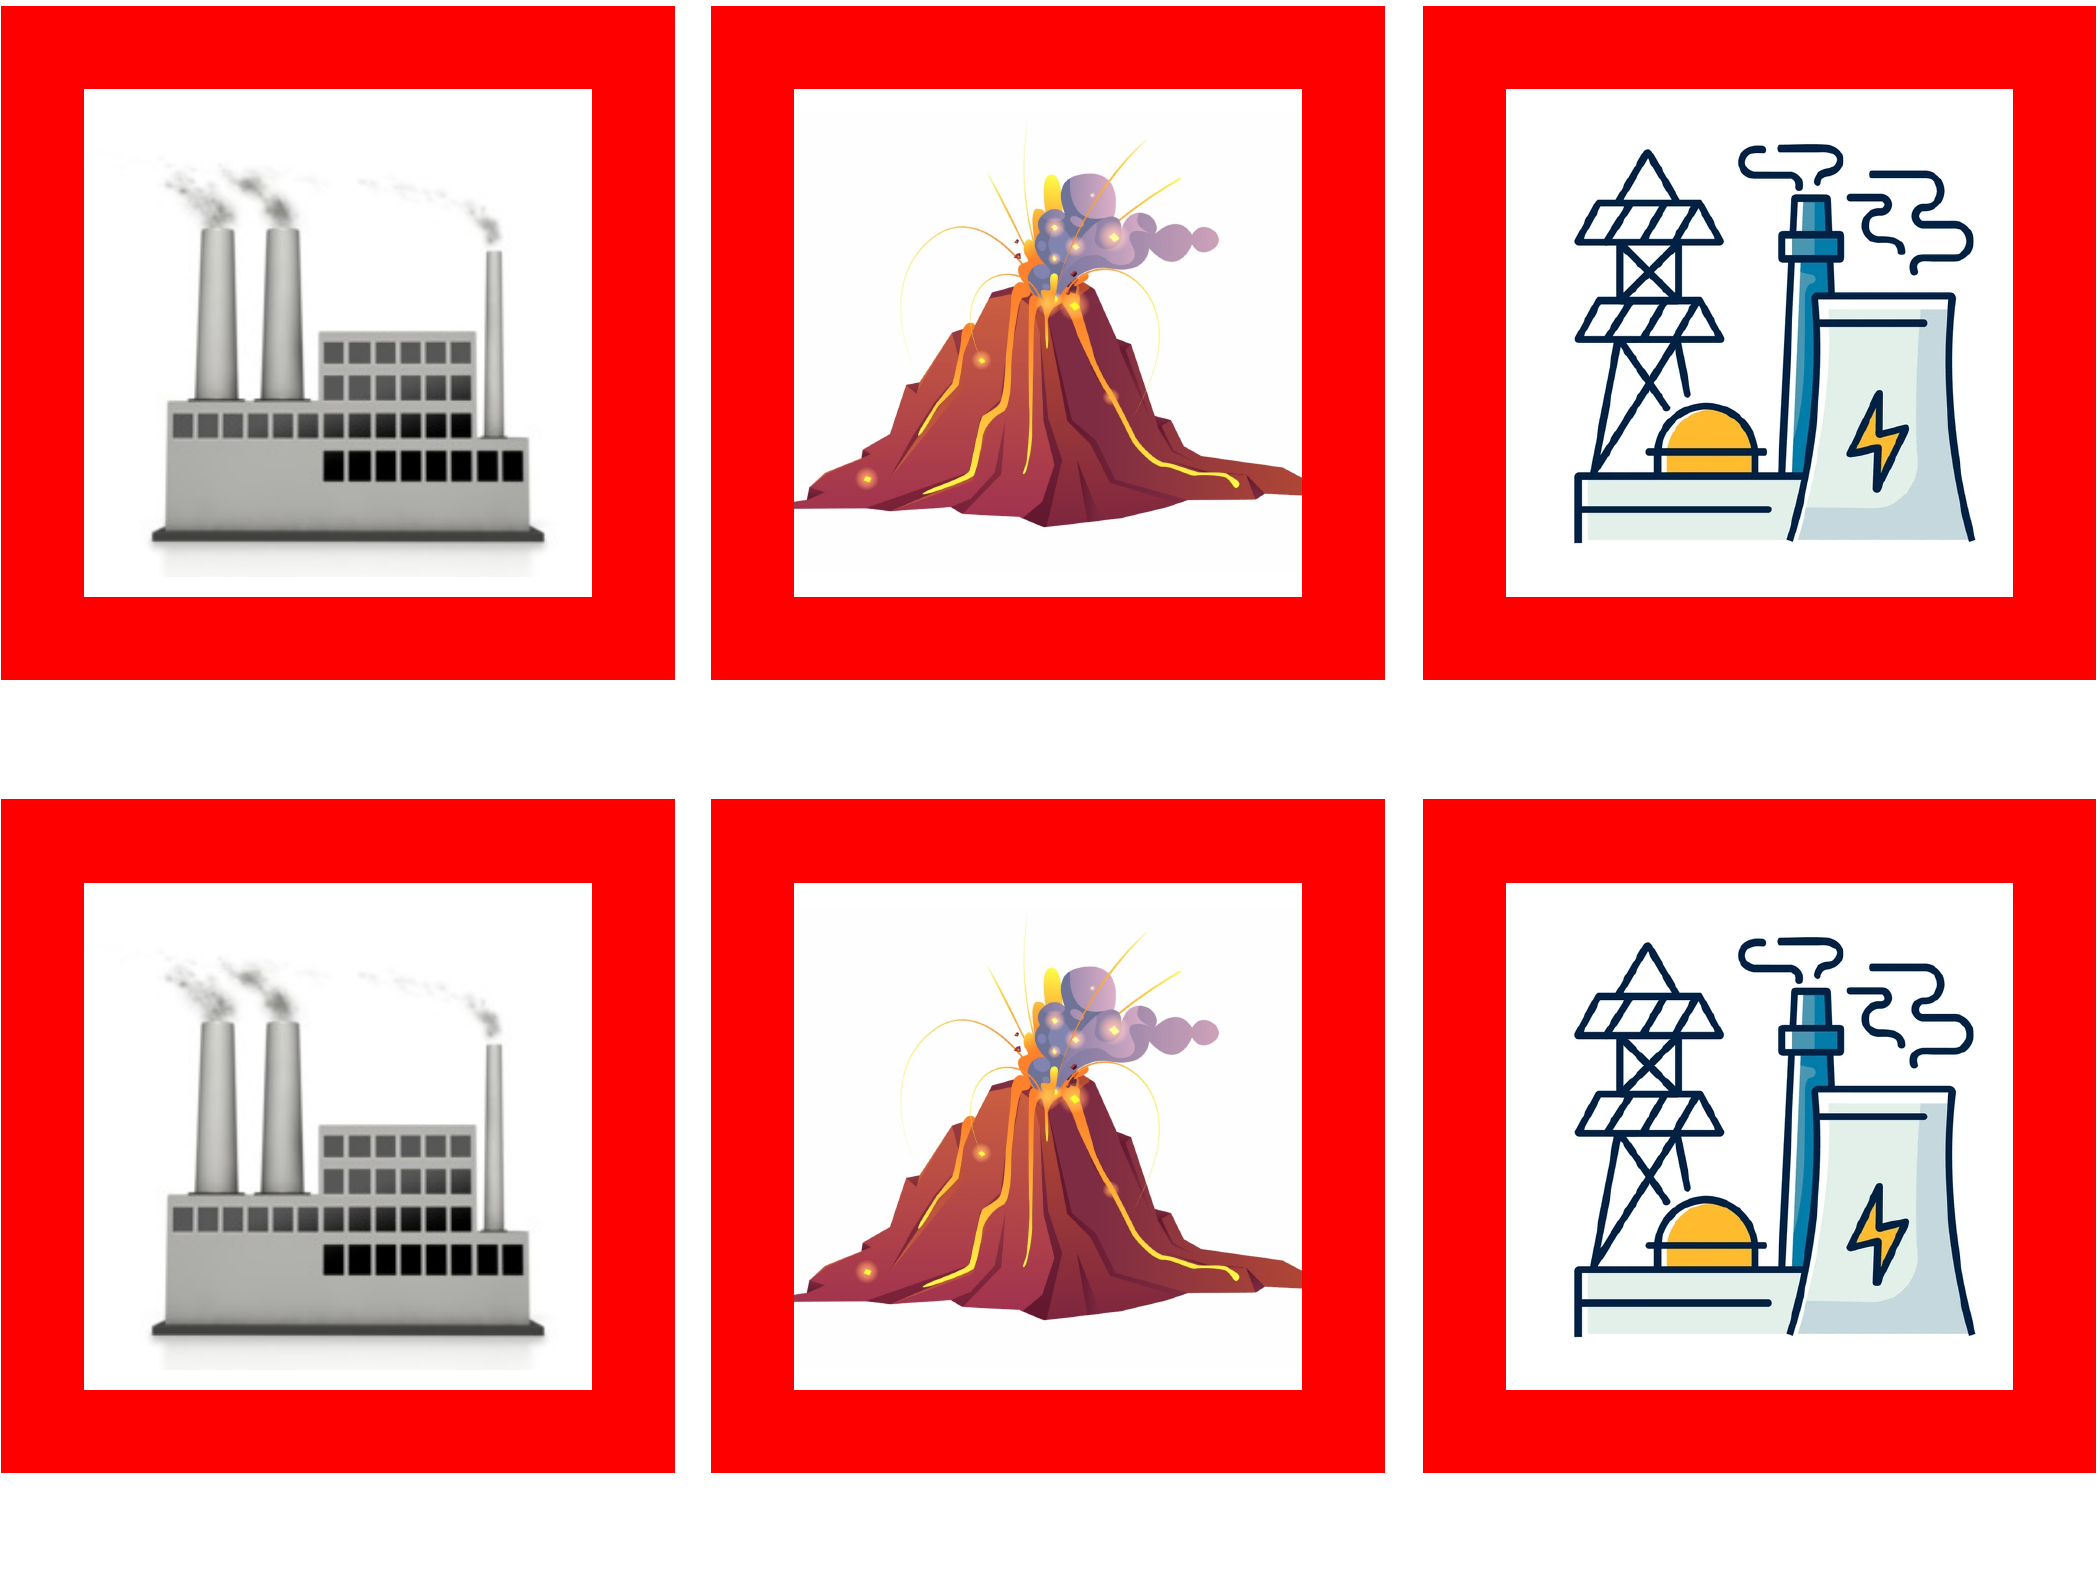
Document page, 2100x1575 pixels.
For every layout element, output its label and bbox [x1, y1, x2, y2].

text_box [752, 840, 1344, 907]
picture [1494, 65, 2051, 621]
text_box [752, 47, 1344, 113]
picture [1494, 858, 2051, 1415]
text_box [752, 1366, 1344, 1433]
text_box [42, 840, 634, 1433]
picture [48, 109, 628, 577]
text_box [1463, 840, 2056, 1433]
text_box [752, 573, 1344, 639]
picture [725, 113, 1374, 573]
text_box [42, 47, 634, 639]
picture [725, 907, 1374, 1366]
text_box [1463, 47, 2056, 639]
picture [48, 902, 628, 1370]
